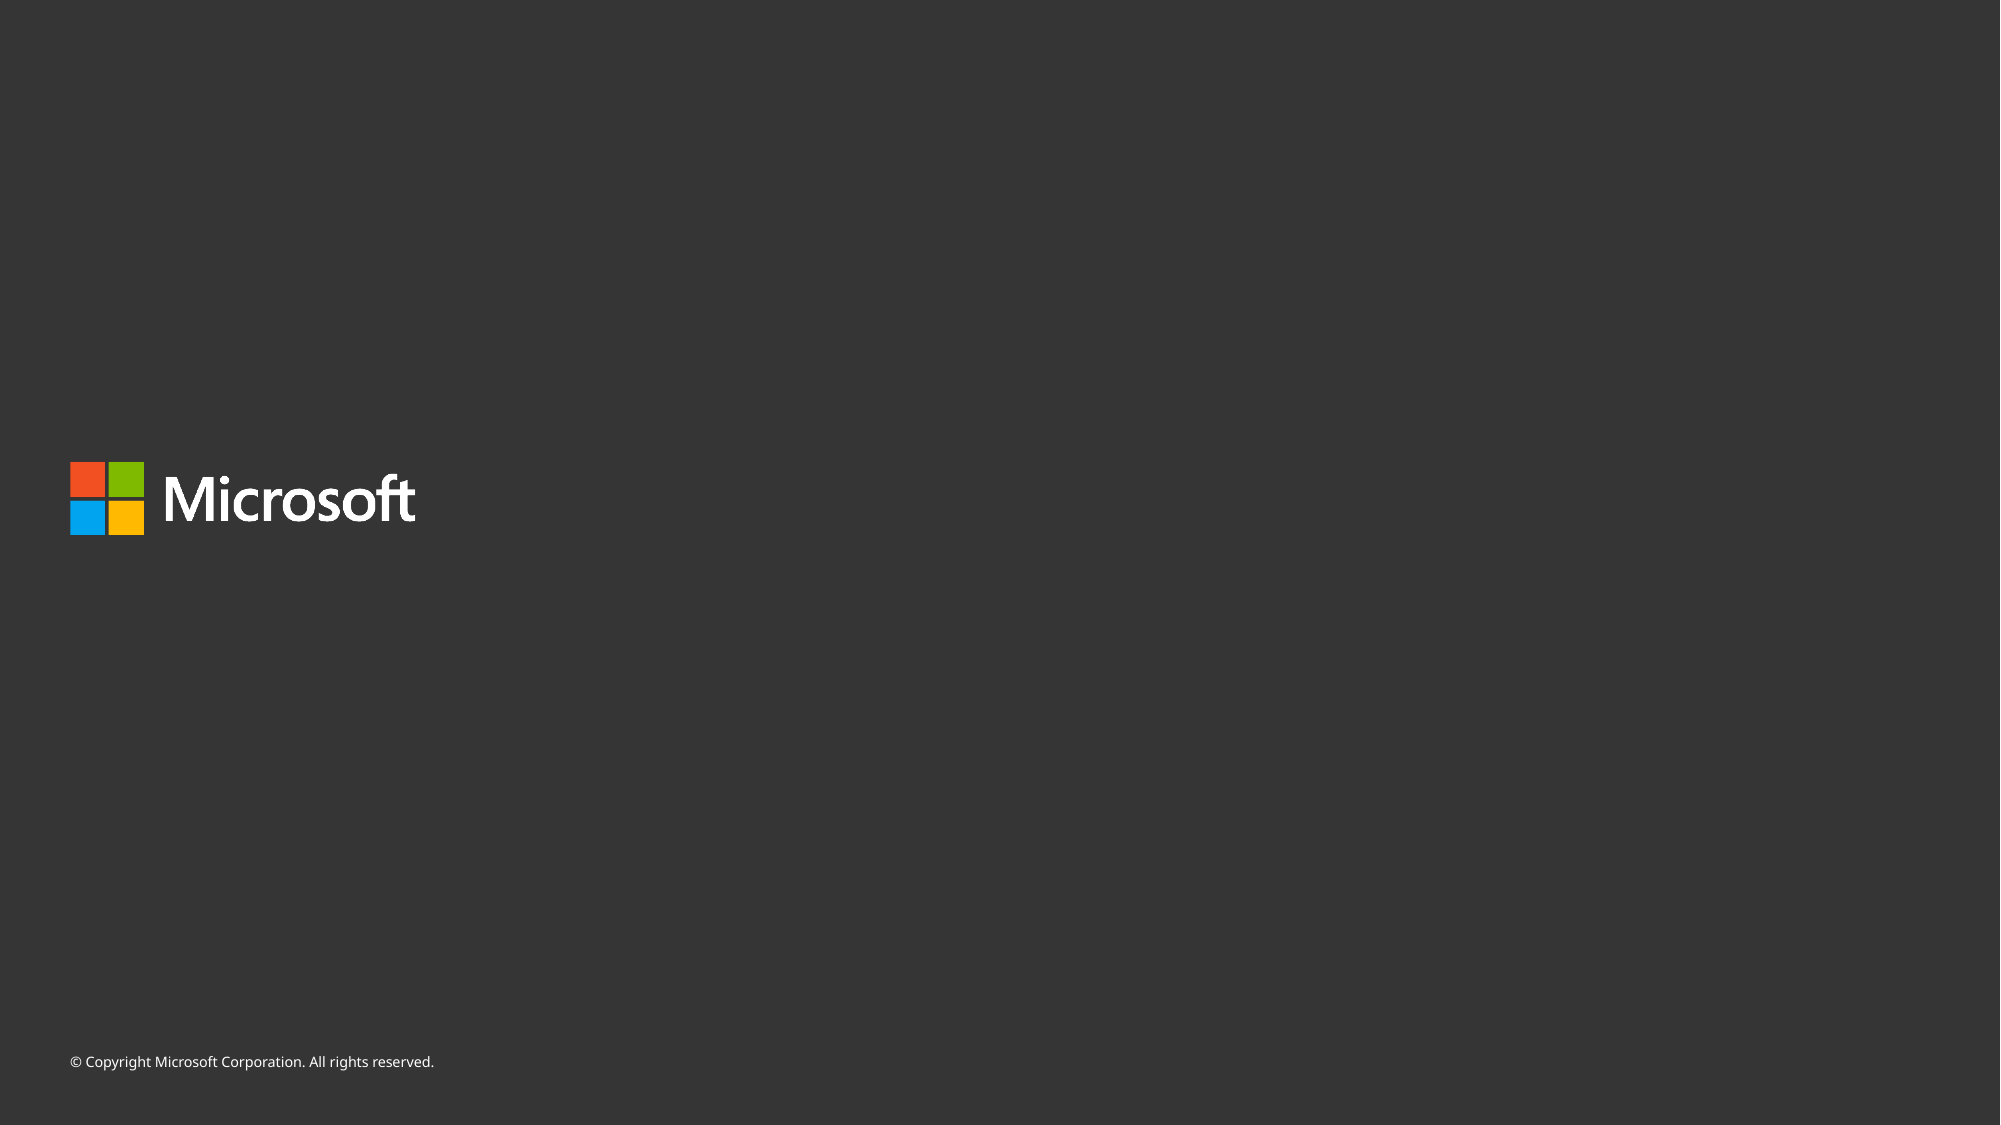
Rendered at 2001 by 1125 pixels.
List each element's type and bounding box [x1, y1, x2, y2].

picture [70, 461, 416, 535]
